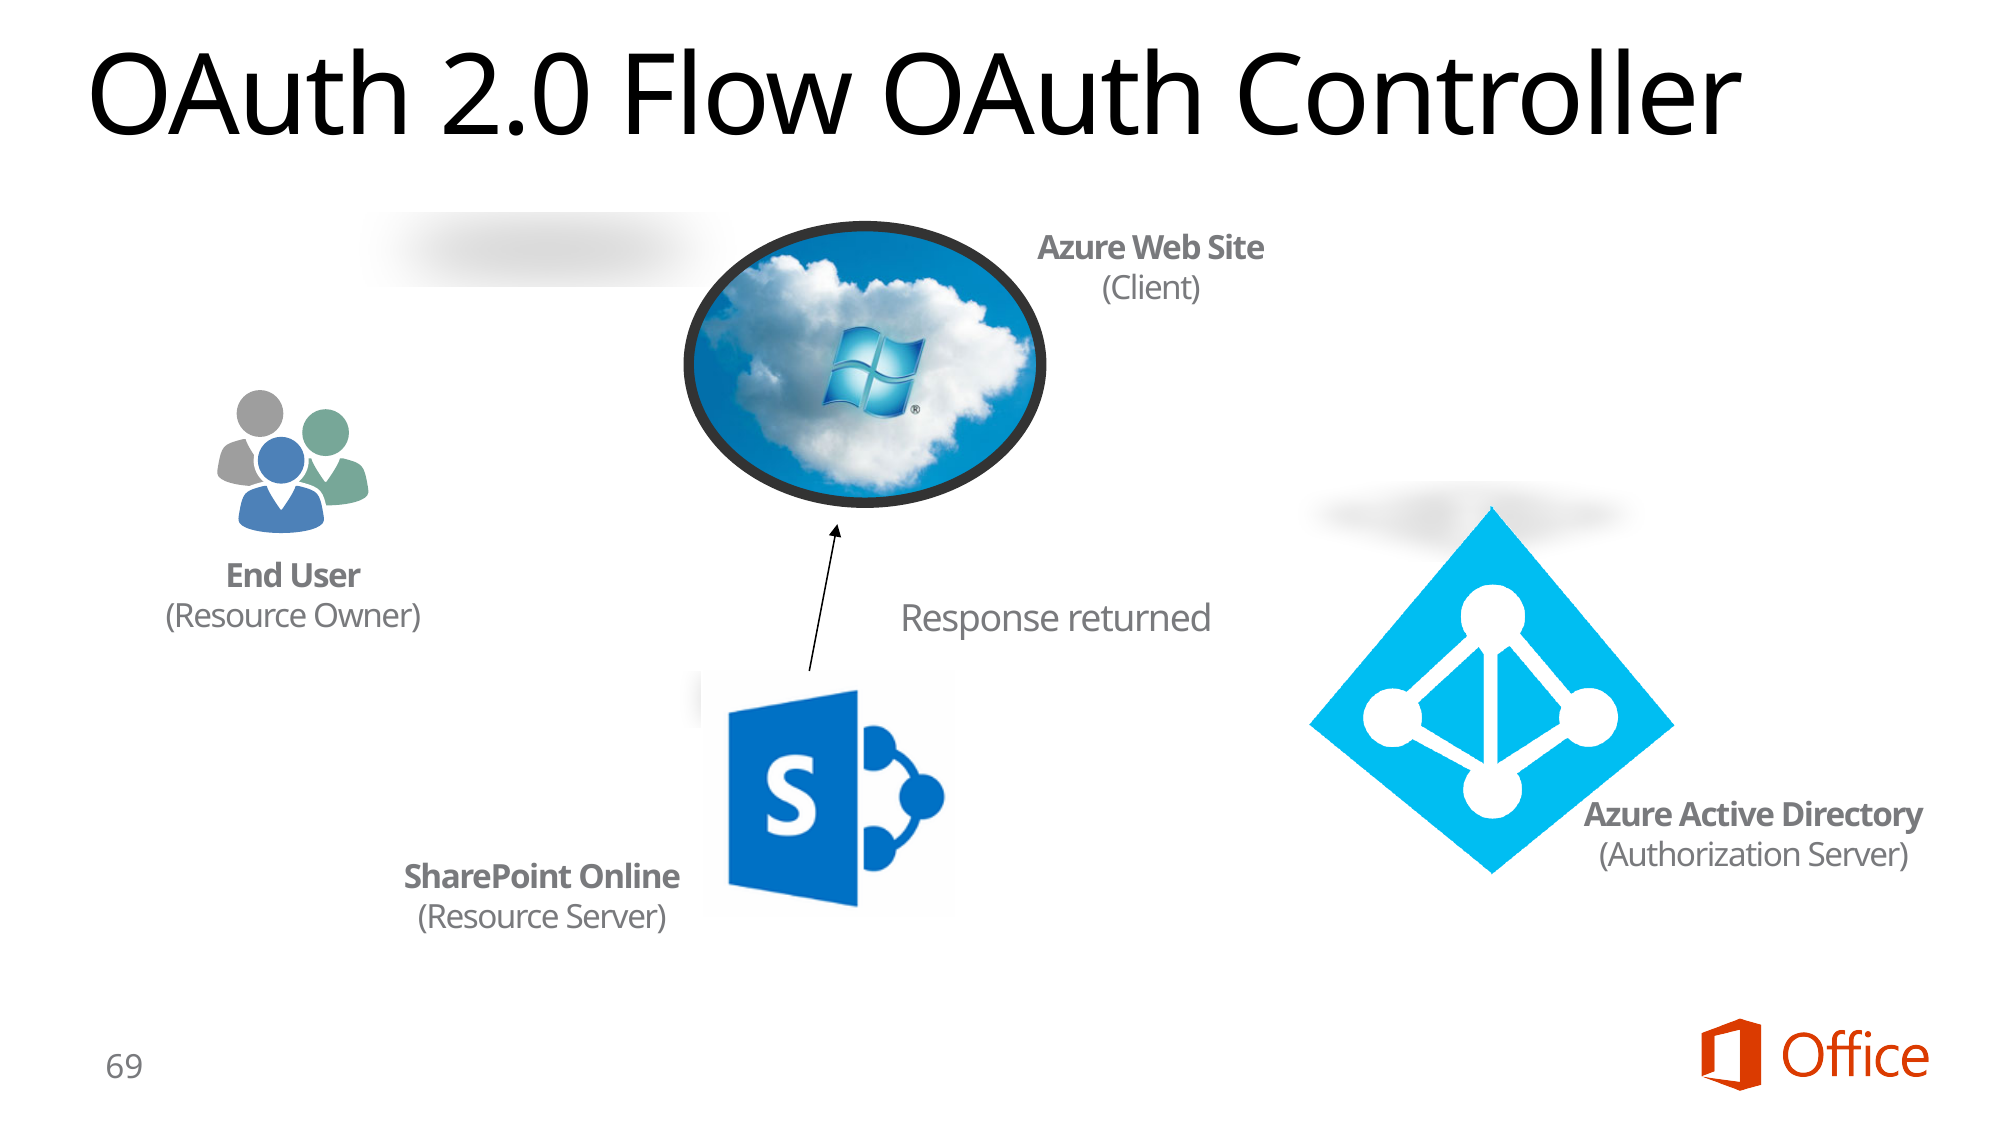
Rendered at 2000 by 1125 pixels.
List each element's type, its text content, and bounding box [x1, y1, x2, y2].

picture [211, 383, 376, 539]
picture [1670, 987, 1960, 1122]
text_box SharePoint Online (Resource Server) [403, 854, 682, 935]
picture [688, 225, 1042, 503]
text_box Response returned [900, 594, 1213, 640]
text_box Azure Web Site (Client) [1042, 226, 1266, 307]
text_box Azure Active Directory (Authorization Server) [1677, 793, 1925, 874]
title OAuth 2.0 Flow OAuth Controller [85, 37, 1914, 161]
text_box End User (Resource Owner) [165, 554, 422, 634]
picture [701, 670, 956, 917]
picture [1306, 504, 1677, 875]
slide_number 69 [85, 1049, 178, 1086]
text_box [809, 523, 838, 672]
